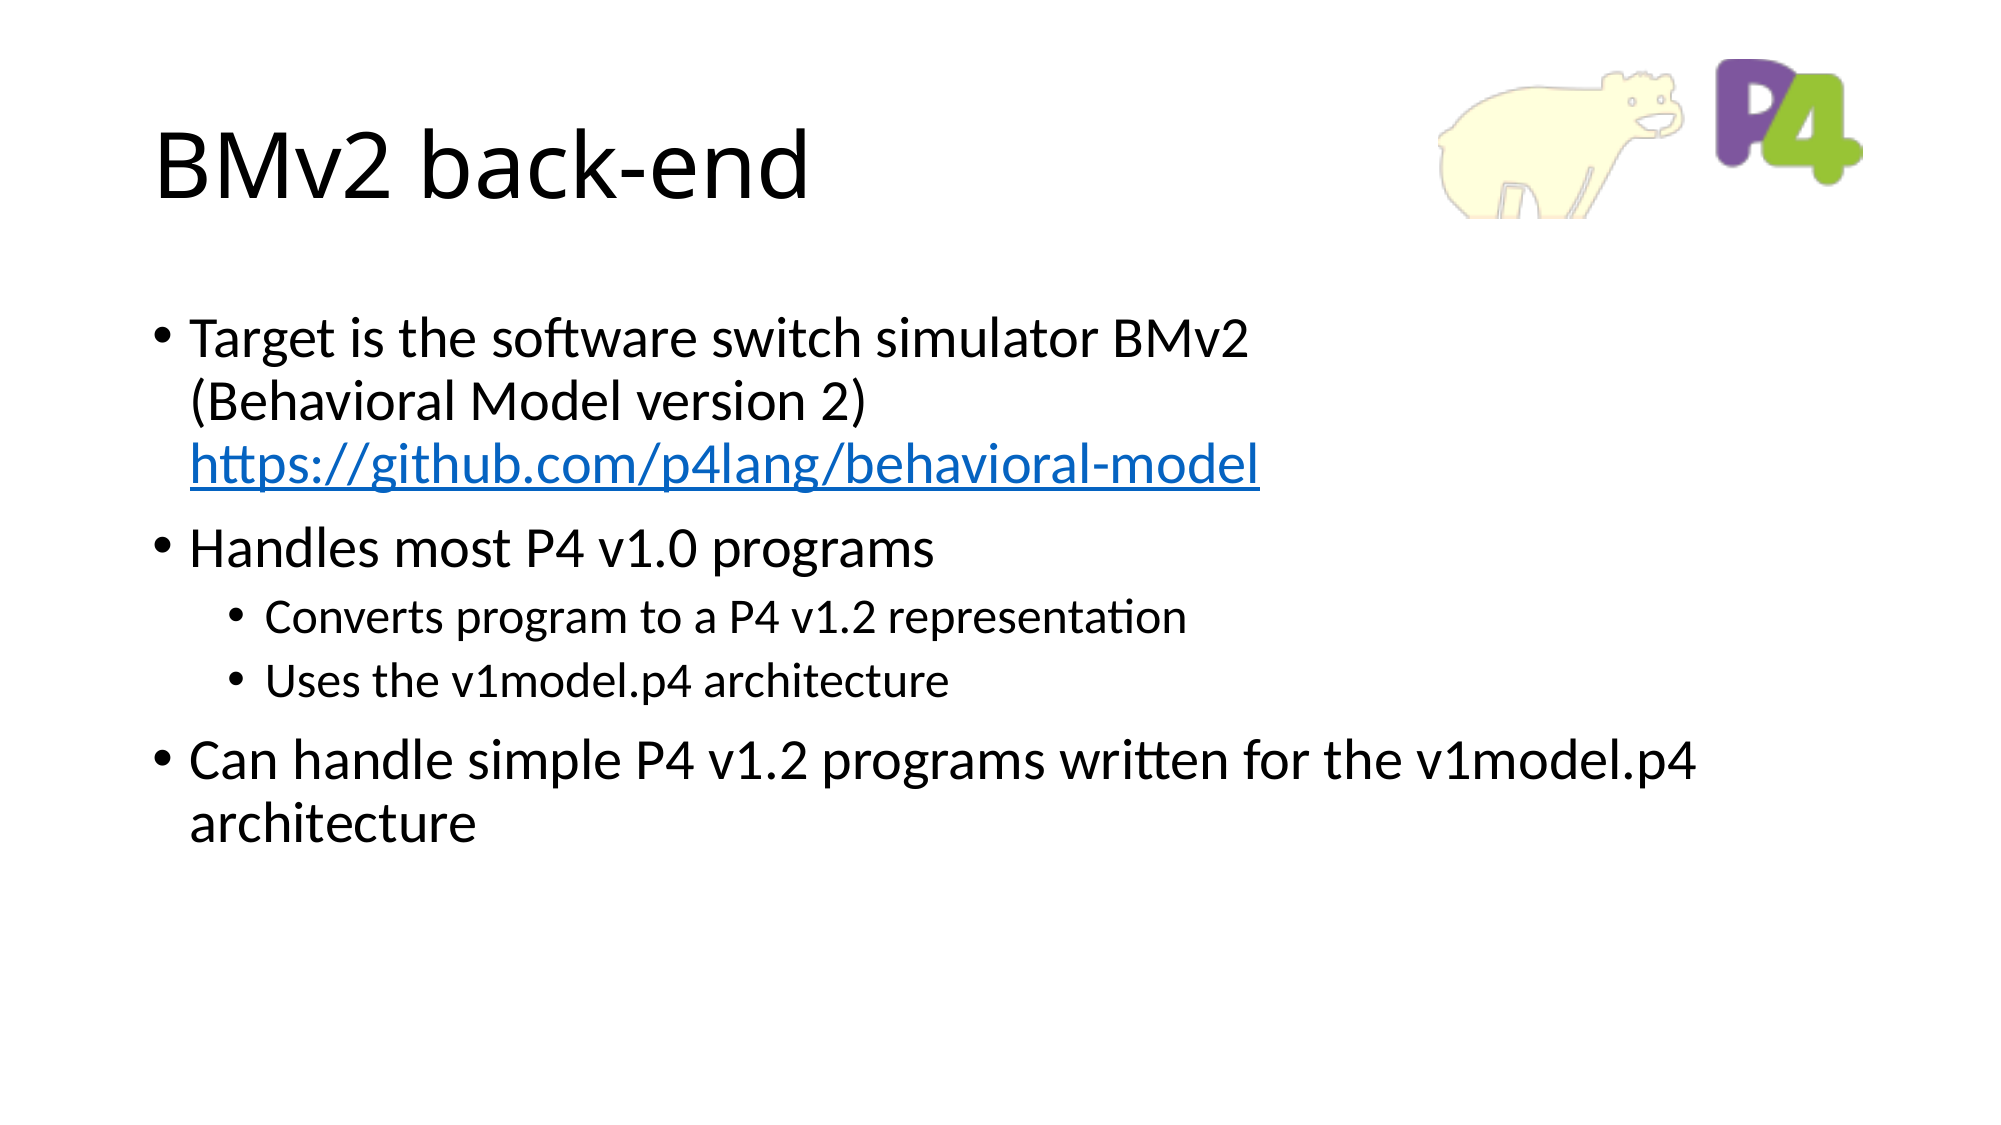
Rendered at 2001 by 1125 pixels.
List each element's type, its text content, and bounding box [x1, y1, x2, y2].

title BMv2 back-end [137, 59, 1863, 278]
picture [1438, 59, 1863, 219]
list Target is the software switch simulator BMv2 (Behavioral Model version 2) https://github.com/p4lang/behavioral-model Handles most P4 v1.0 programs Converts program to a P4 v1.2 representation Uses the v1model.p4 architecture Can handle simple P4 v1.2 programs written for the v1model.p4 architecture [137, 299, 1863, 1014]
